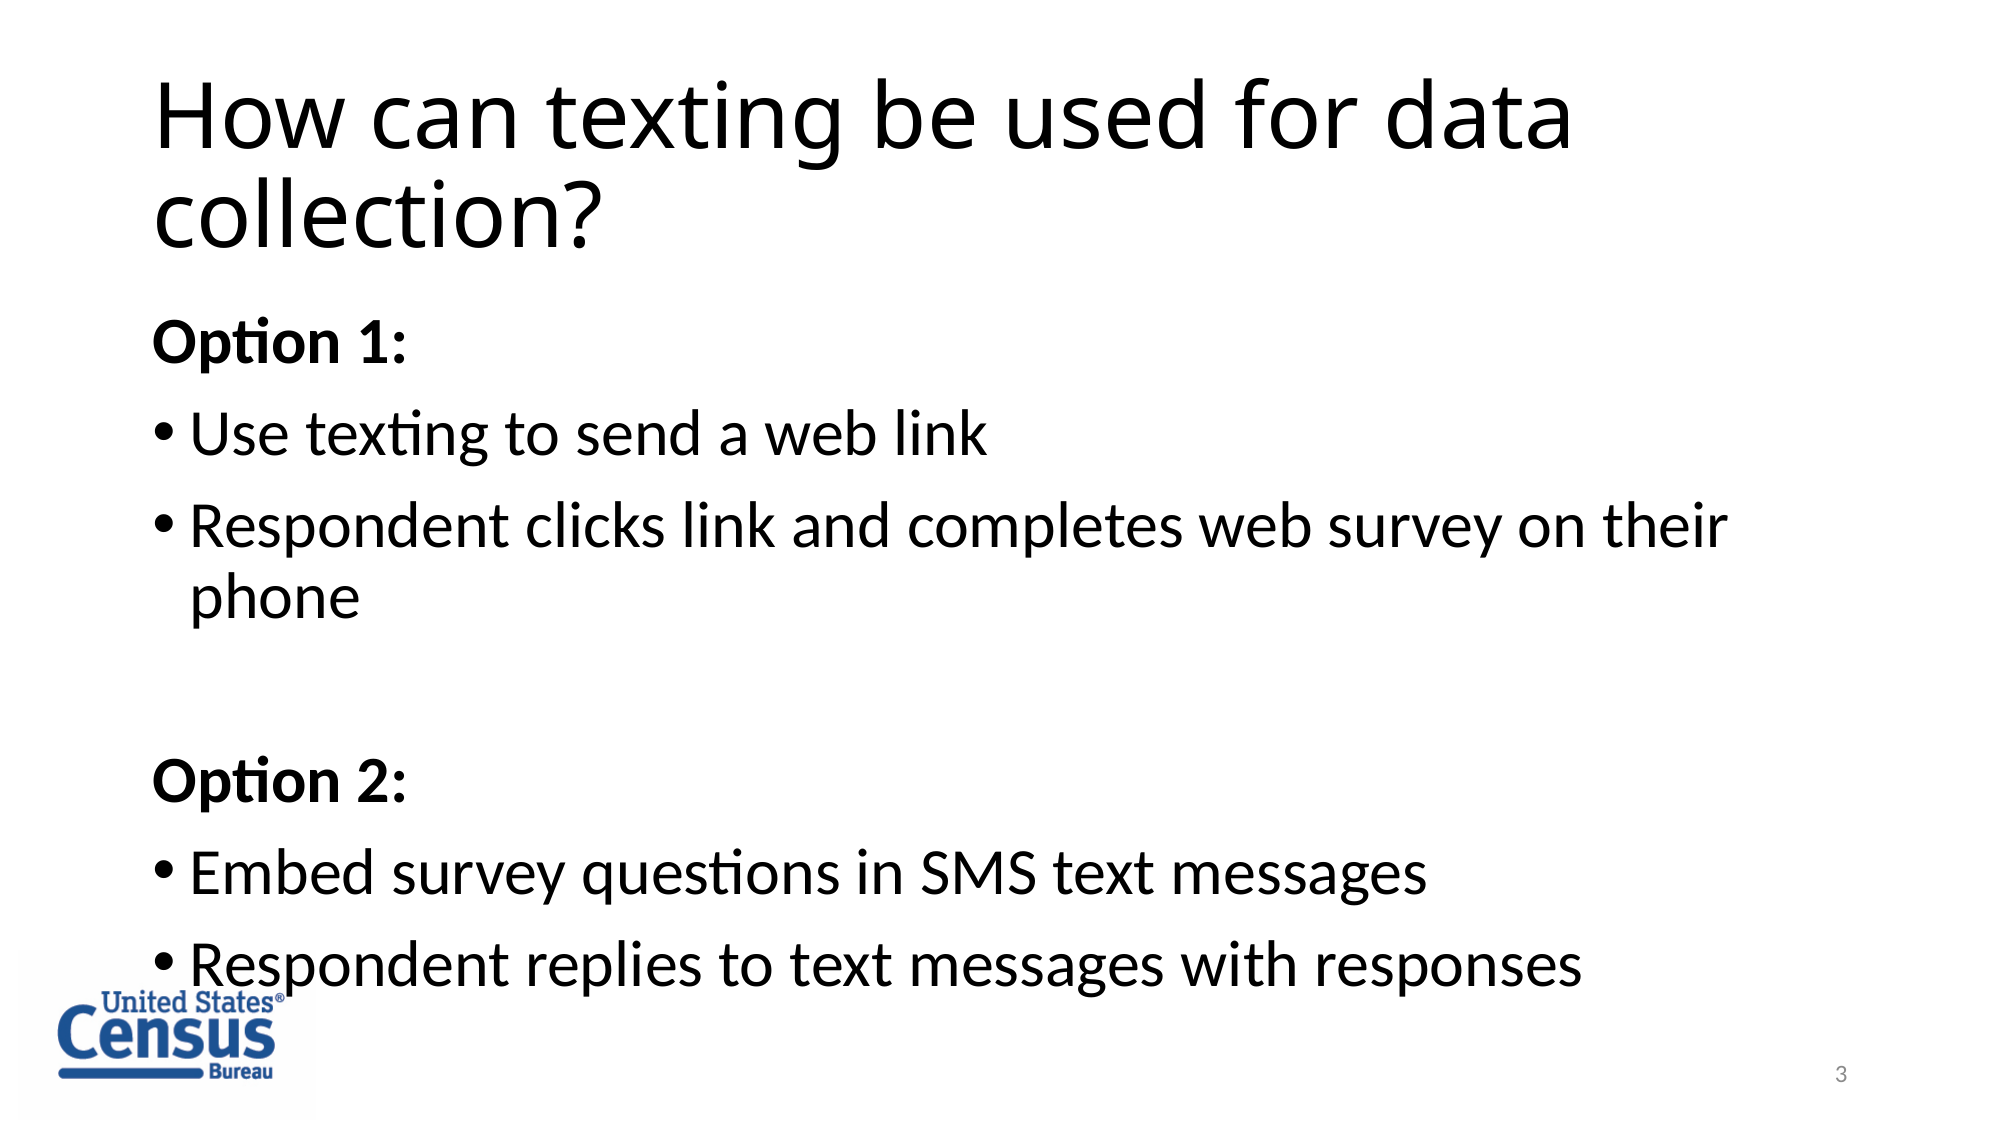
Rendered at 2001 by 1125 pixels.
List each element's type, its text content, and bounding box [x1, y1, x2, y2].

slide_number 3 [1412, 1042, 1863, 1103]
picture [18, 950, 316, 1120]
list Option 1: Use texting to send a web link Respondent clicks link and completes web survey on their phone Option 2: Embed survey questions in SMS text messages Respondent replies to text messages with responses [137, 299, 1863, 1014]
title How can texting be used for data collection? [137, 59, 1863, 278]
